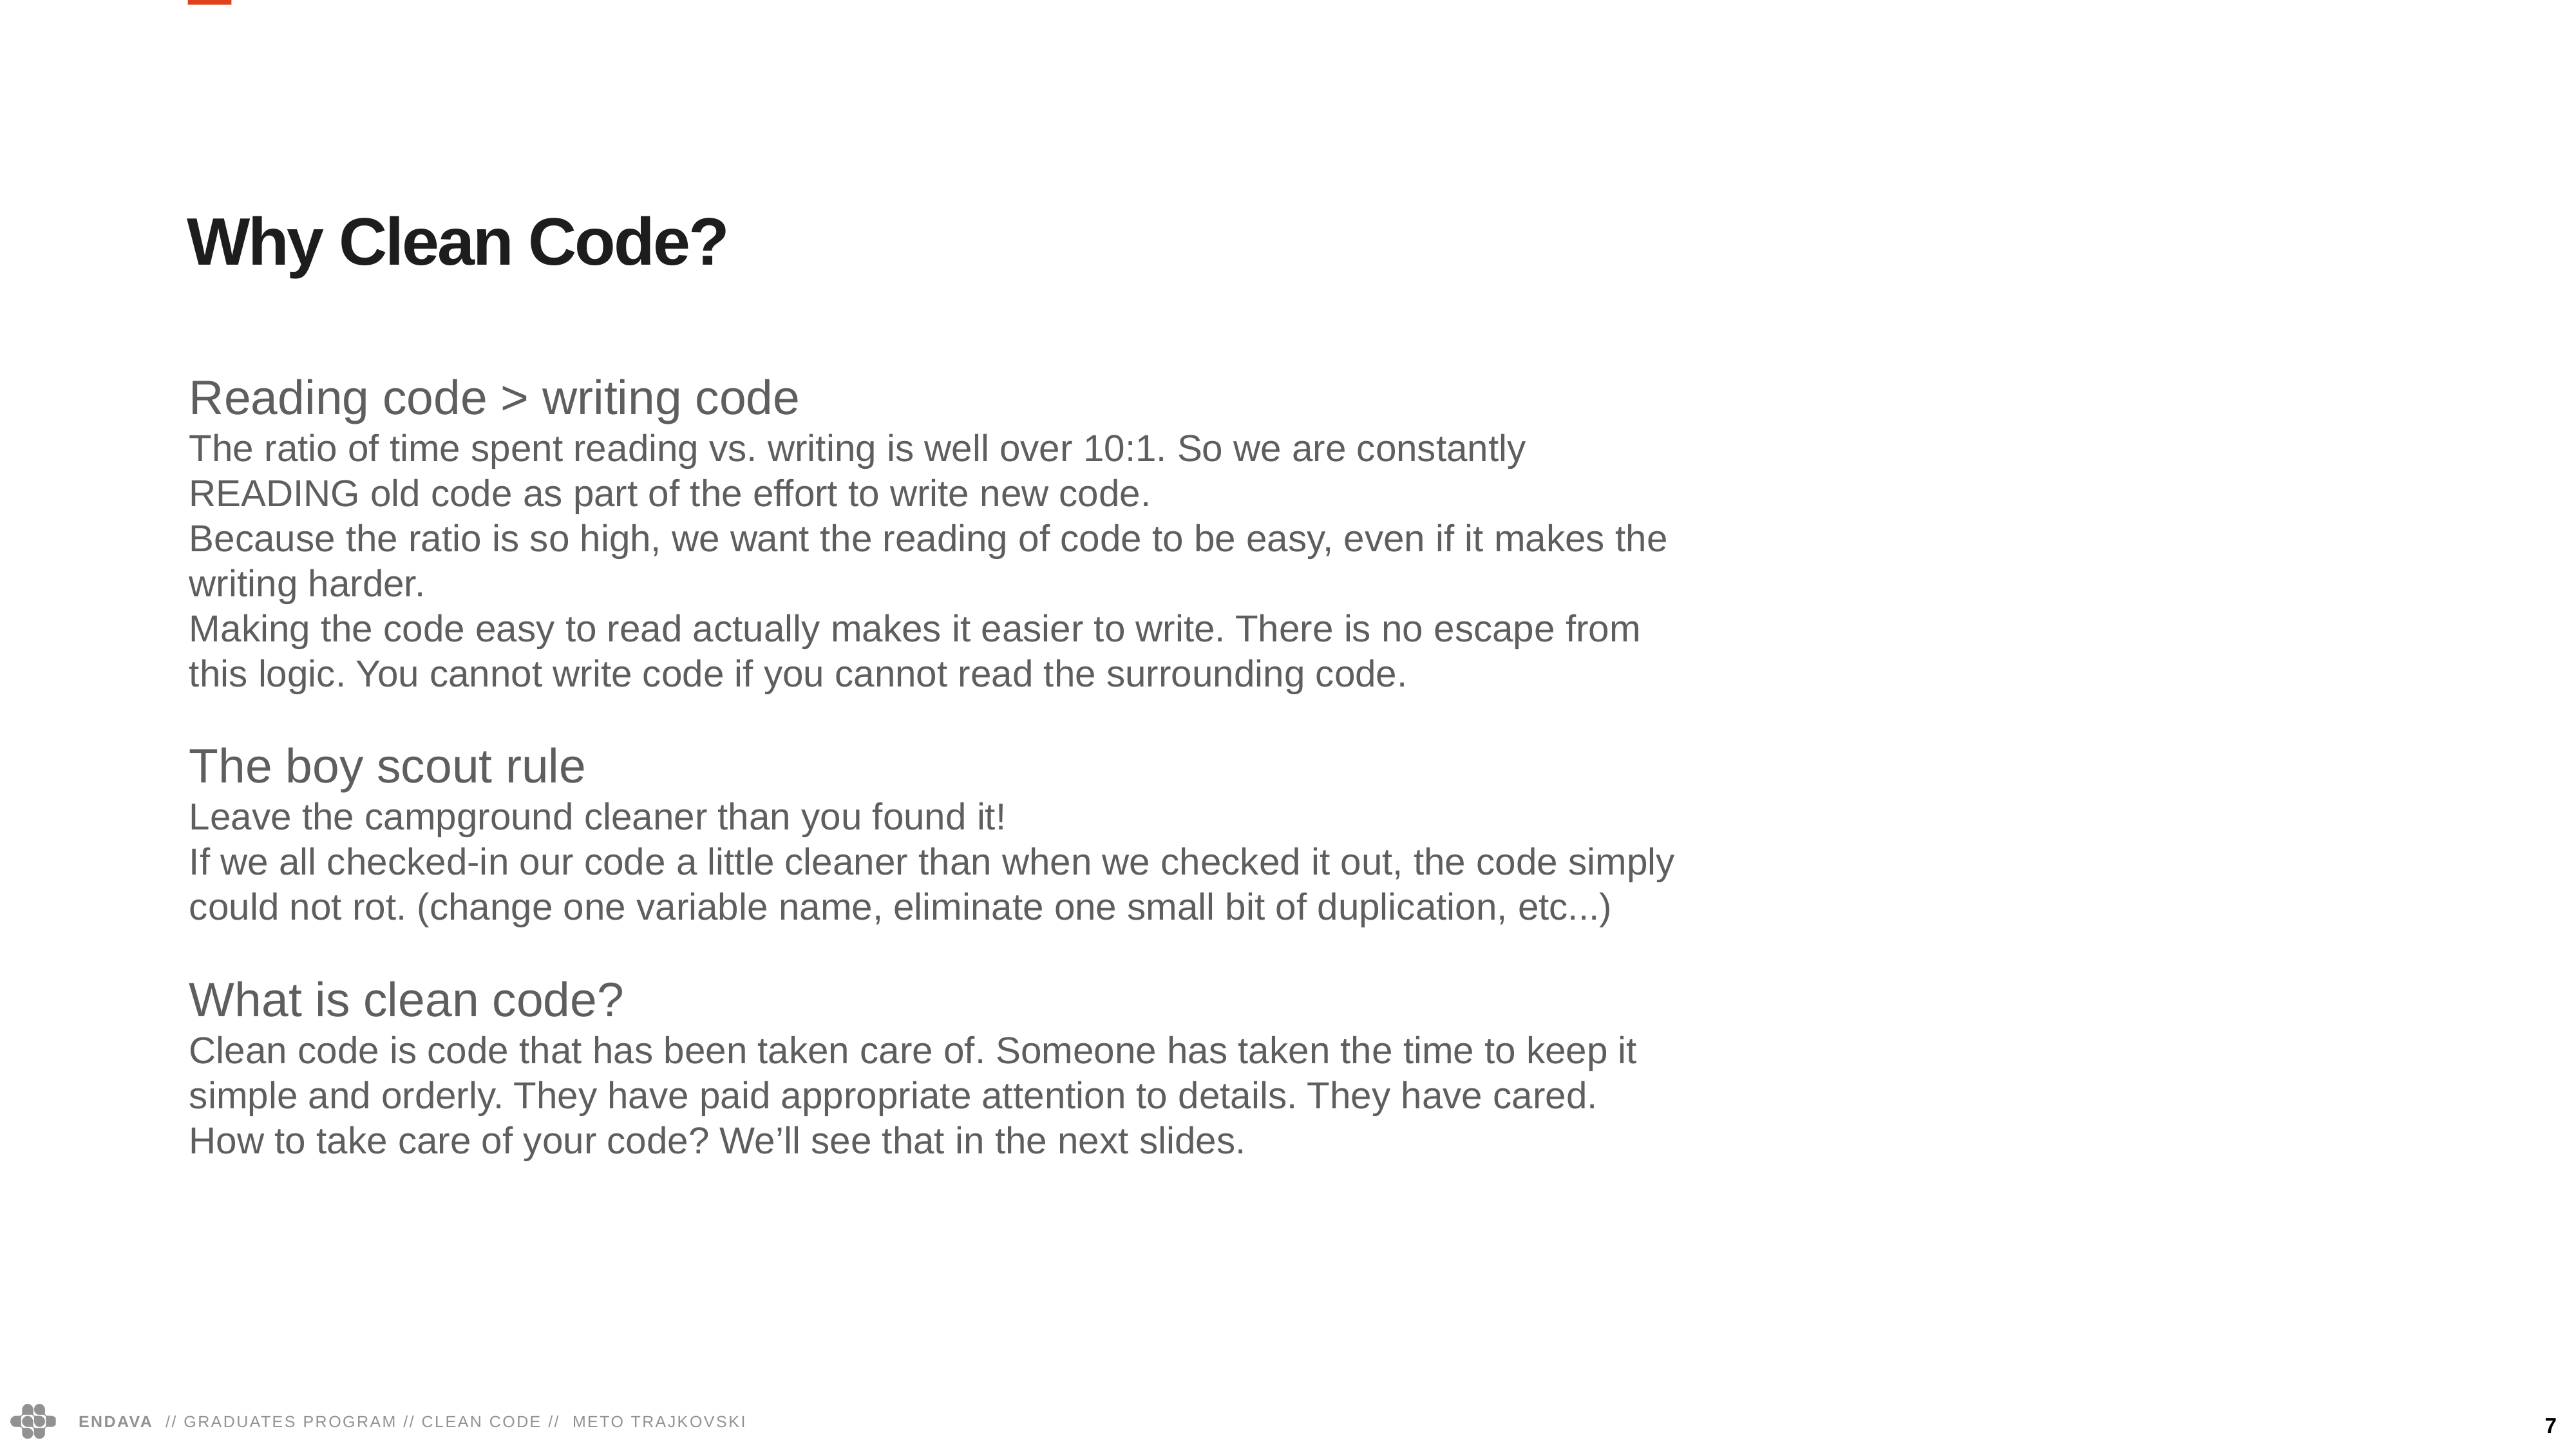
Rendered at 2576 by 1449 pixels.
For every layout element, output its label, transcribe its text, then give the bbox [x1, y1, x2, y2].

text_box Why Clean Code? [181, 208, 1716, 283]
slide_number 7 [2523, 1403, 2565, 1445]
text_box Reading code > writing code The ratio of time spent reading vs. writing is well over 10:1. So we are constantly READING old code as part of the effort to write new code. Because the ratio is so high, we want the reading of code to be easy, even if it makes the writing harder. Making the code easy to read actually makes it easier to write. There is no escape from this logic. You cannot write code if you cannot read the surrounding code. The boy scout rule Leave the campground cleaner than you found it! If we all checked-in our code a little cleaner than when we checked it out, the code simply could not rot. (change one variable name, eliminate one small bit of duplication, etc...) What is clean code? Clean code is code that has been taken care of. Someone has taken the time to keep it simple and orderly. They have paid appropriate attention to details. They have cared. How to take care of your code? We’ll see that in the next slides. [182, 358, 1699, 1169]
